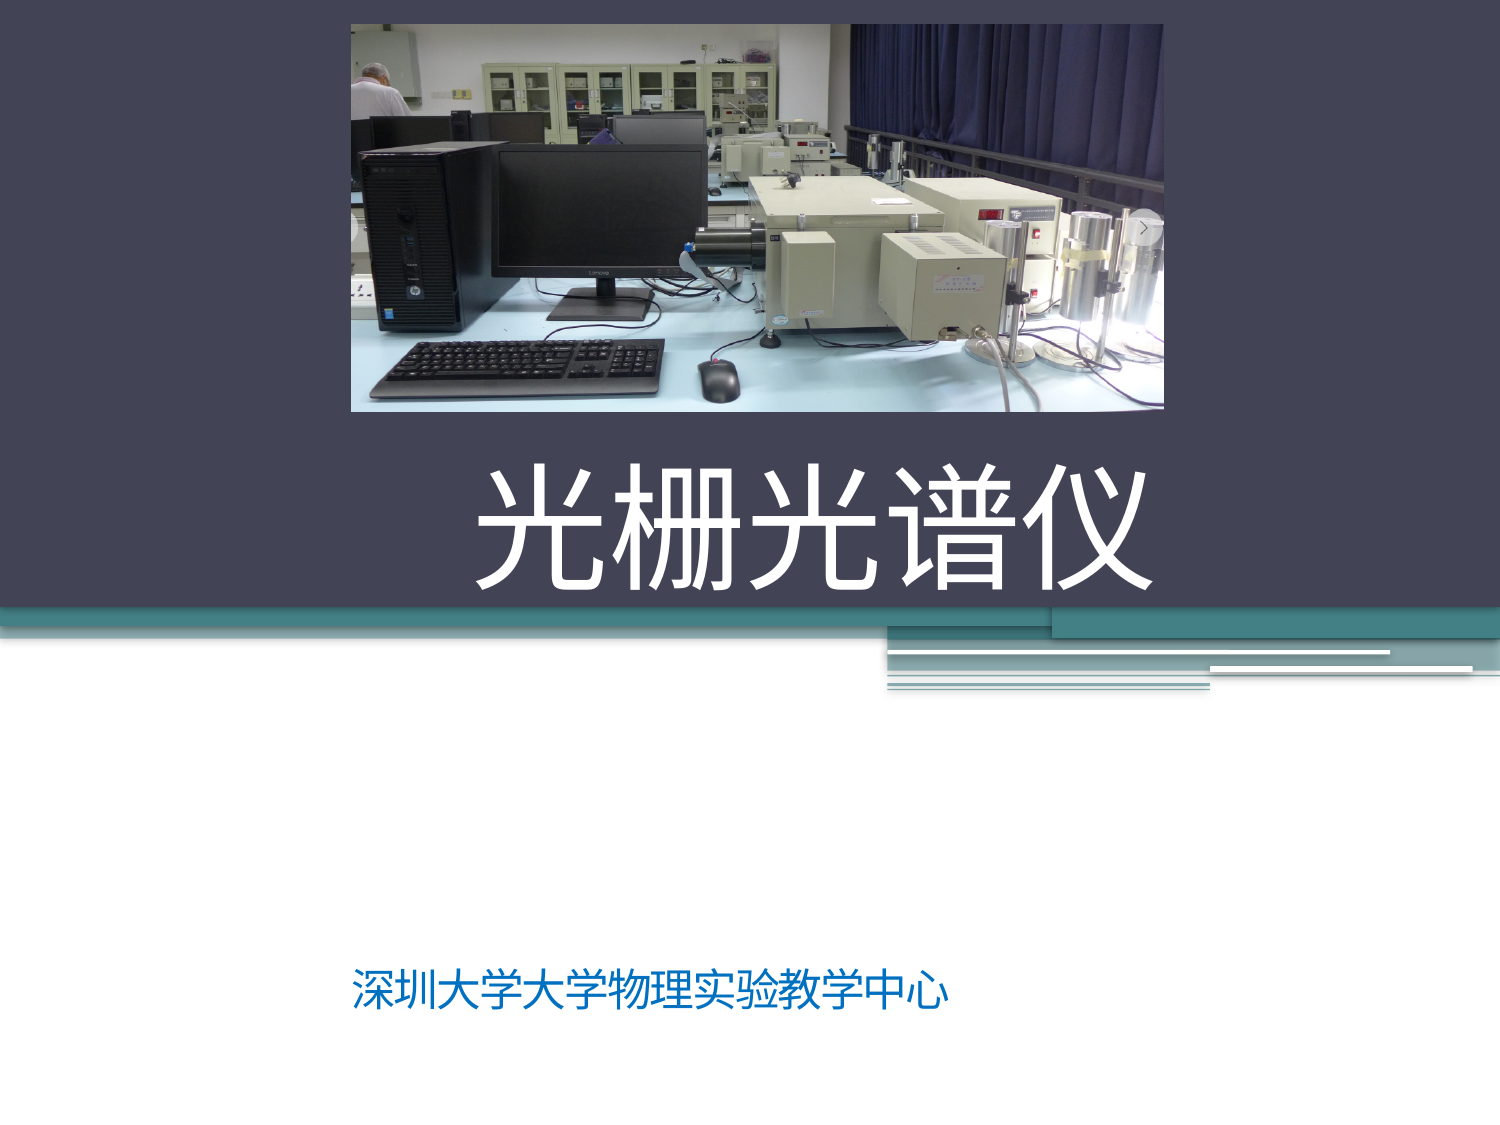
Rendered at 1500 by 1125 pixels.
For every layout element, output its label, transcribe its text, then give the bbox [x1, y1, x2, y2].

title 光栅光谱仪 [152, 339, 1478, 615]
picture [351, 24, 1164, 412]
text_box 深圳大学大学物理实验教学中心 [336, 952, 1122, 1023]
